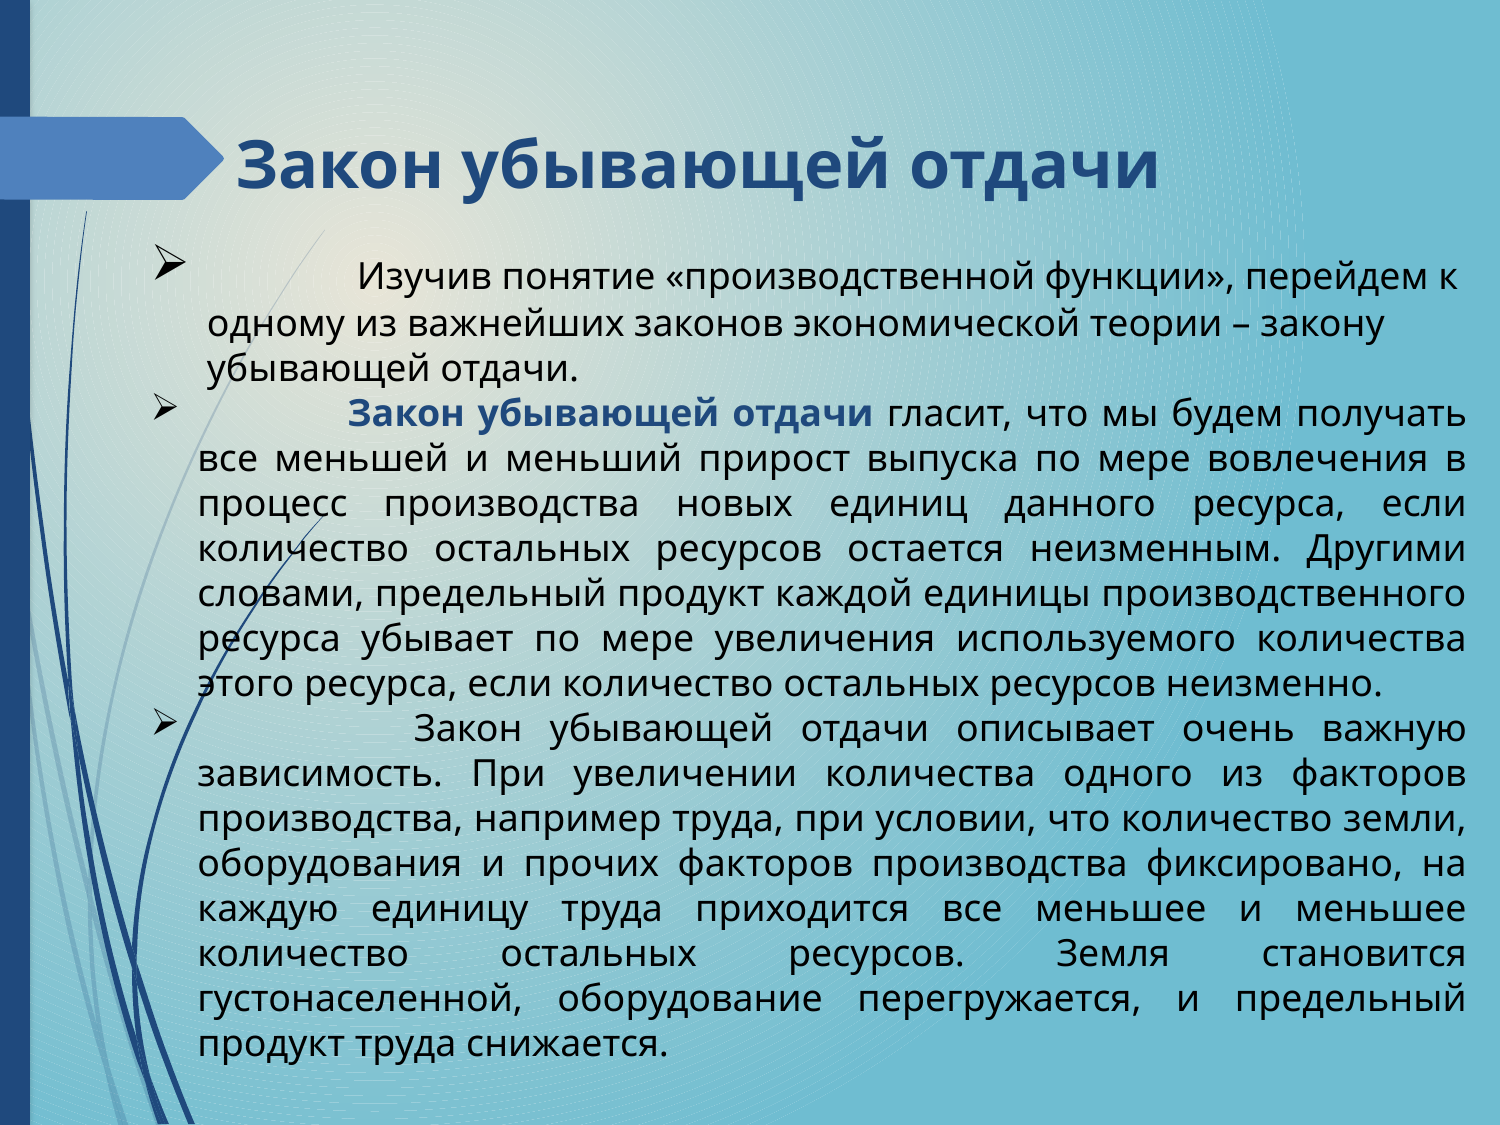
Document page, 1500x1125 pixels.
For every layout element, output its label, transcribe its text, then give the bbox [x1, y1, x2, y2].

text_box Закон убывающей отдачи [220, 114, 1177, 210]
text_box Изучив понятие «производственной функции», перейдем к одному из важнейших законов экономической теории – закону убывающей отдачи. Закон убывающей отдачи гласит, что мы будем получать все меньшей и меньший прирост выпуска по мере вовлечения в процесс производства новых единиц данного ресурса, если количество остальных ресурсов остается неизменным. Другими словами, предельный продукт каждой единицы производственного ресурса убывает по мере увеличения используемого количества этого ресурса, если количество остальных ресурсов неизменно. Закон убывающей отдачи описывает очень важную зависимость. При увеличении количества одного из факторов производства, например труда, при условии, что количество земли, оборудования и прочих факторов производства фиксировано, на каждую единицу труда приходится все меньшее и меньшее количество остальных ресурсов. Земля становится густонаселенной, оборудование перегружается, и предельный продукт труда снижается. [135, 231, 1483, 1117]
